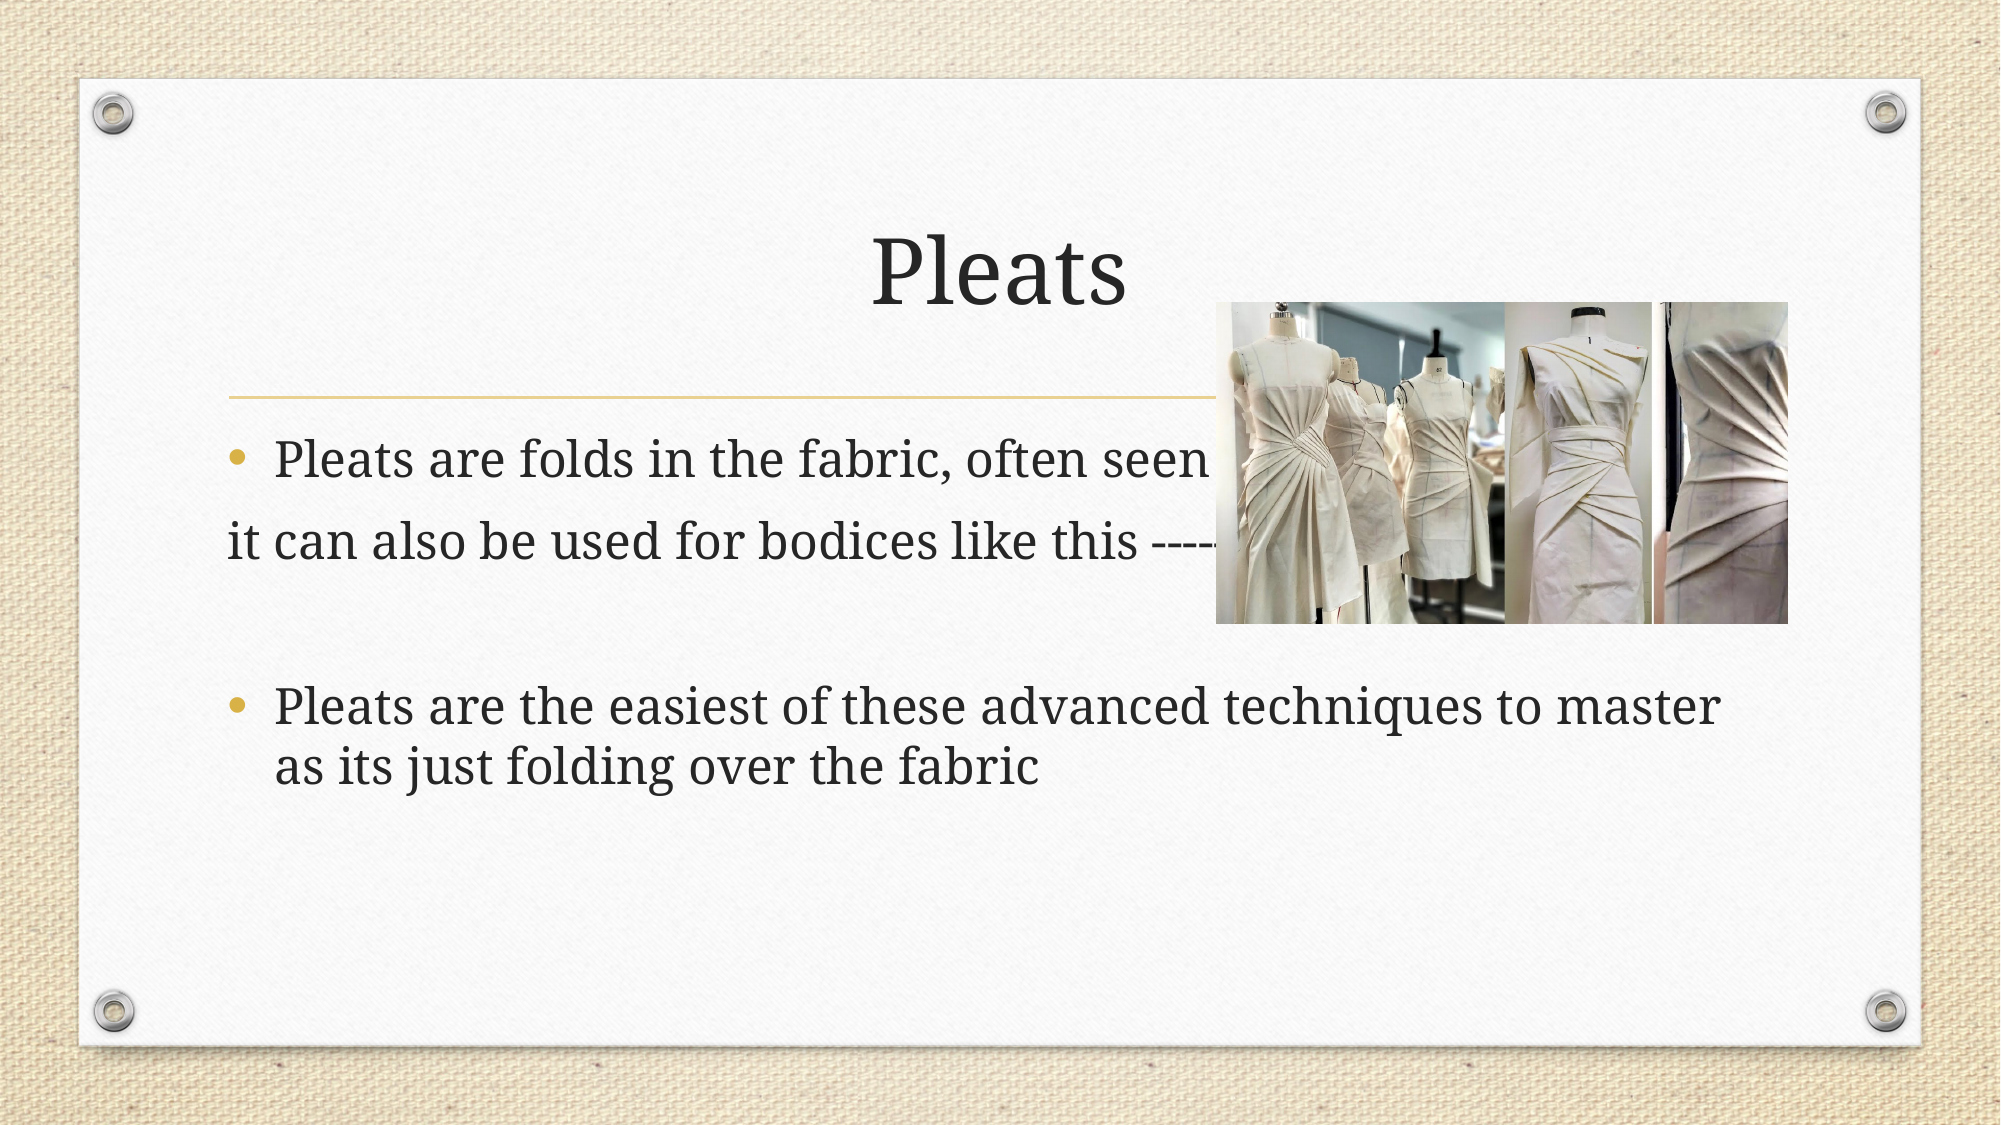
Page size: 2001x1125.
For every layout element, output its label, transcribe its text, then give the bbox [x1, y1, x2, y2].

picture [0, 0, 2001, 1125]
list Pleats are folds in the fabric, often seen in skirts it can also be used for bodices like this --------- Pleats are the easiest of these advanced techniques to master as its just folding over the fabric [212, 419, 1788, 964]
title Pleats [212, 161, 1788, 375]
